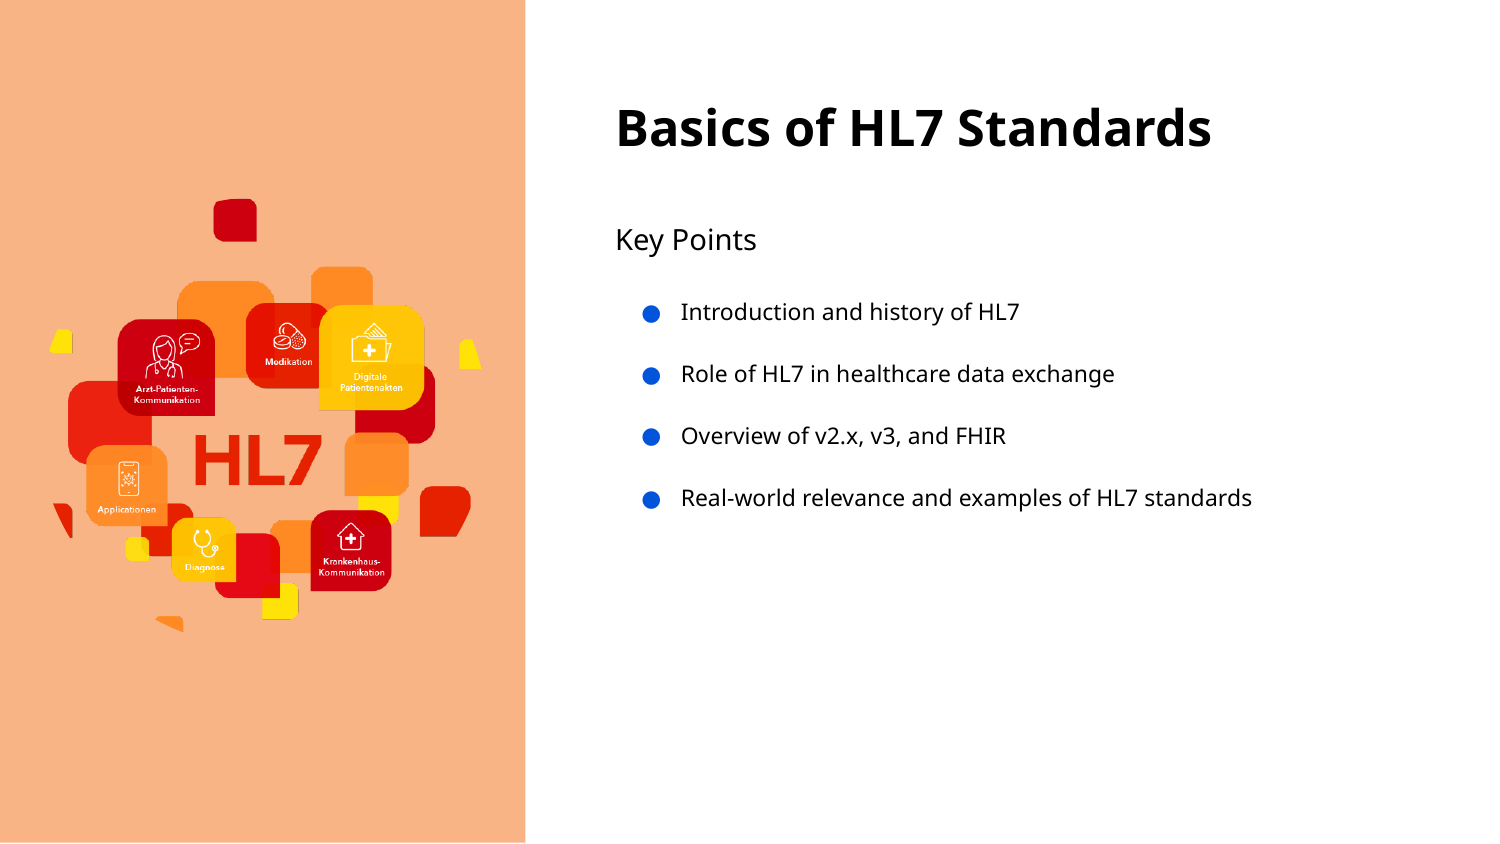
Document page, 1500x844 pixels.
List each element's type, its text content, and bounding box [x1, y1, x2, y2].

list Introduction and history of HL7 Role of HL7 in healthcare data exchange Overview of v2.x, v3, and FHIR Real-world relevance and examples of HL7 standards [600, 272, 1427, 751]
text_box [0, 0, 526, 843]
title Basics of HL7 Standards [600, 73, 1427, 179]
subtitle Key Points [600, 196, 1427, 272]
picture [37, 196, 488, 648]
